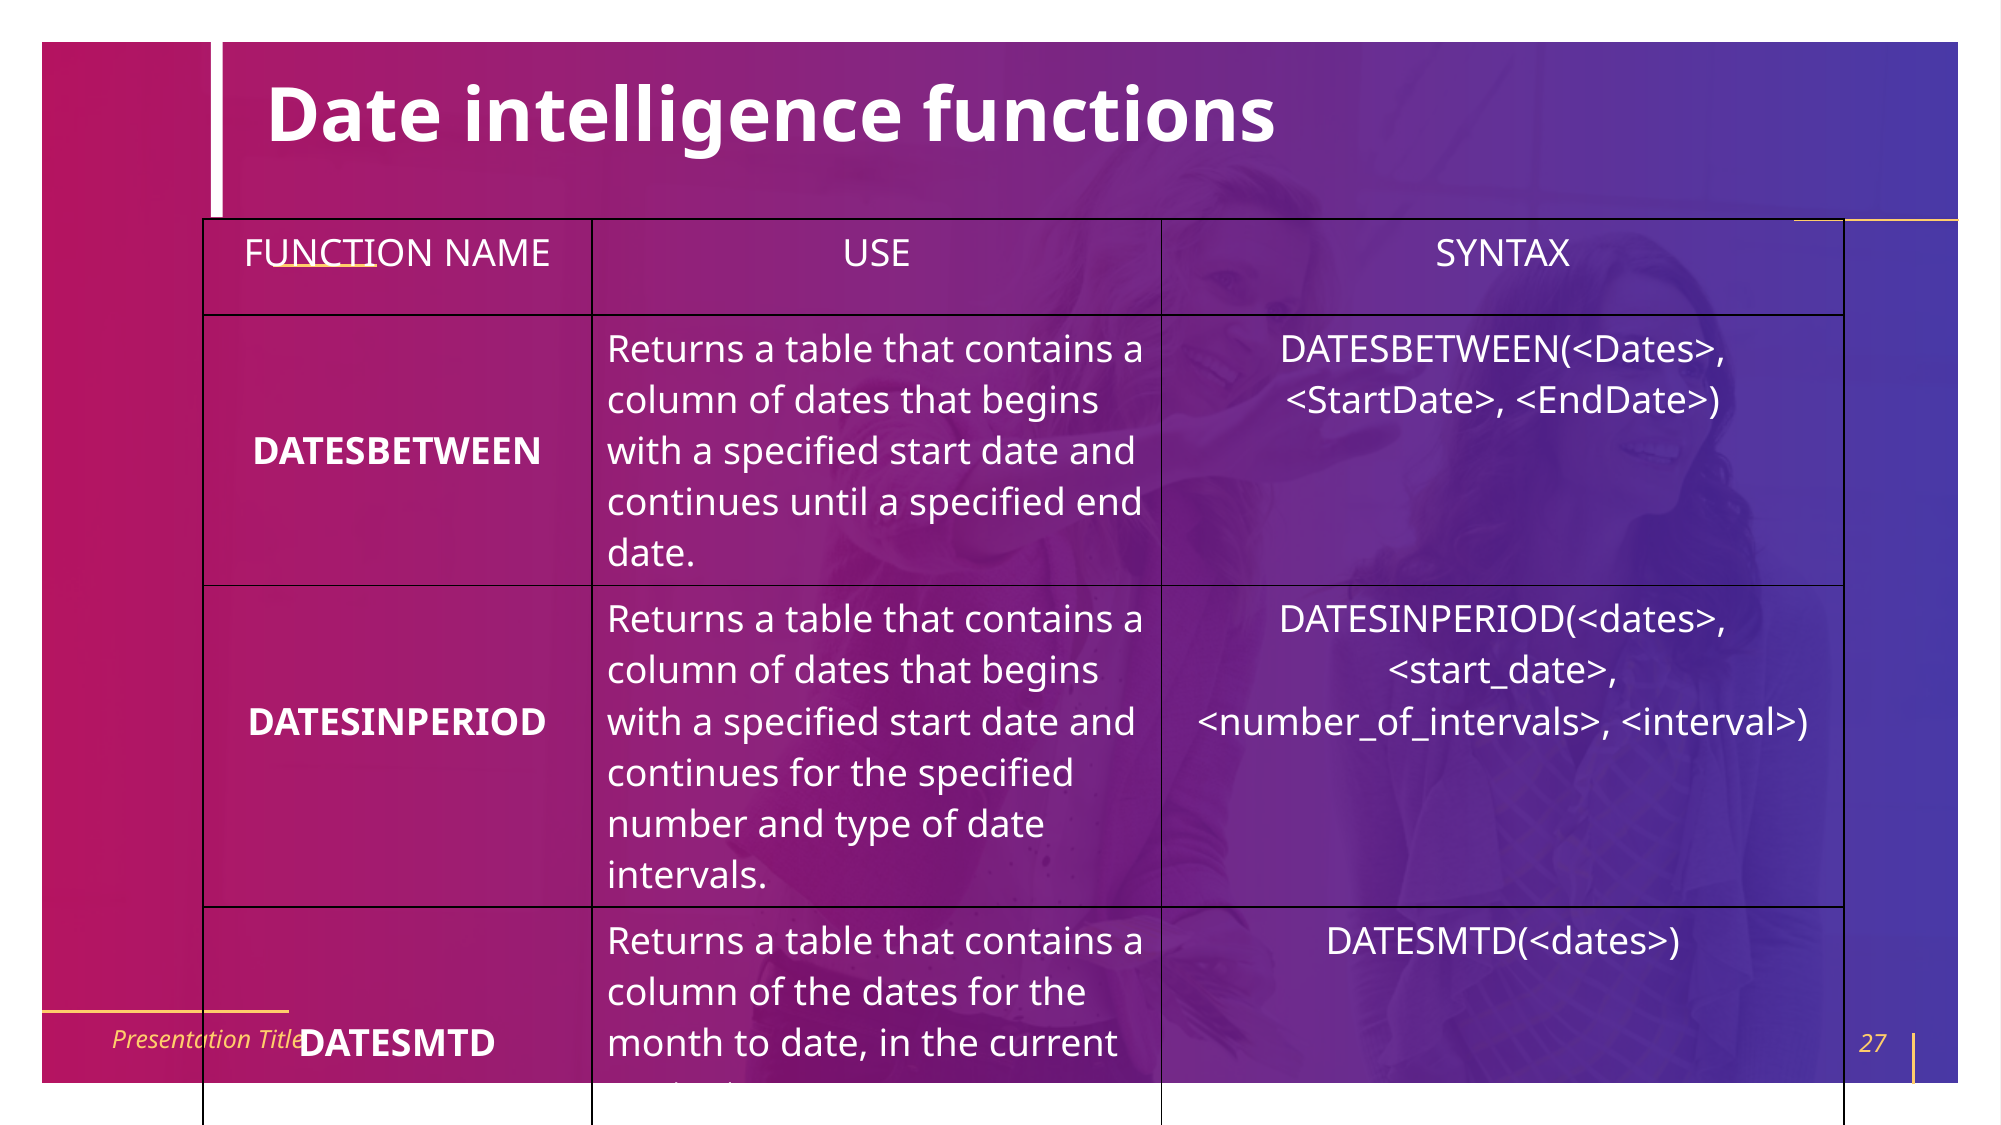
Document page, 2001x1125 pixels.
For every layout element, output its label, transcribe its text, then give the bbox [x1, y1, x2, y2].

table_cell DATESBETWEEN [204, 316, 591, 585]
footer Presentation Title [96, 1010, 202, 1071]
table_cell DATESINPERIOD(<dates>, <start_date>, <number_of_intervals>, <interval>) [1162, 586, 1843, 906]
table_cell DATESMTD(<dates>) [1162, 908, 1843, 1125]
table_header FUNCTION NAME [204, 220, 591, 314]
table_cell Returns a table that contains a column of dates that begins with a specified start date and continues until a specified end date. [593, 316, 1161, 585]
table_cell Returns a table that contains a column of the dates for the month to date, in the current context. [593, 908, 1161, 1125]
slide_number 27 [1845, 1015, 1902, 1075]
text_box Date intelligence functions [250, 59, 1792, 254]
table_cell DATESMTD [204, 908, 591, 1125]
table_cell DATESINPERIOD [204, 586, 591, 906]
table_cell DATESBETWEEN(<Dates>, <StartDate>, <EndDate>) [1162, 316, 1843, 585]
table_header USE [593, 254, 1161, 314]
table_header SYNTAX [1162, 220, 1843, 314]
table_cell Returns a table that contains a column of dates that begins with a specified start date and continues for the specified number and type of date intervals. [593, 586, 1161, 906]
